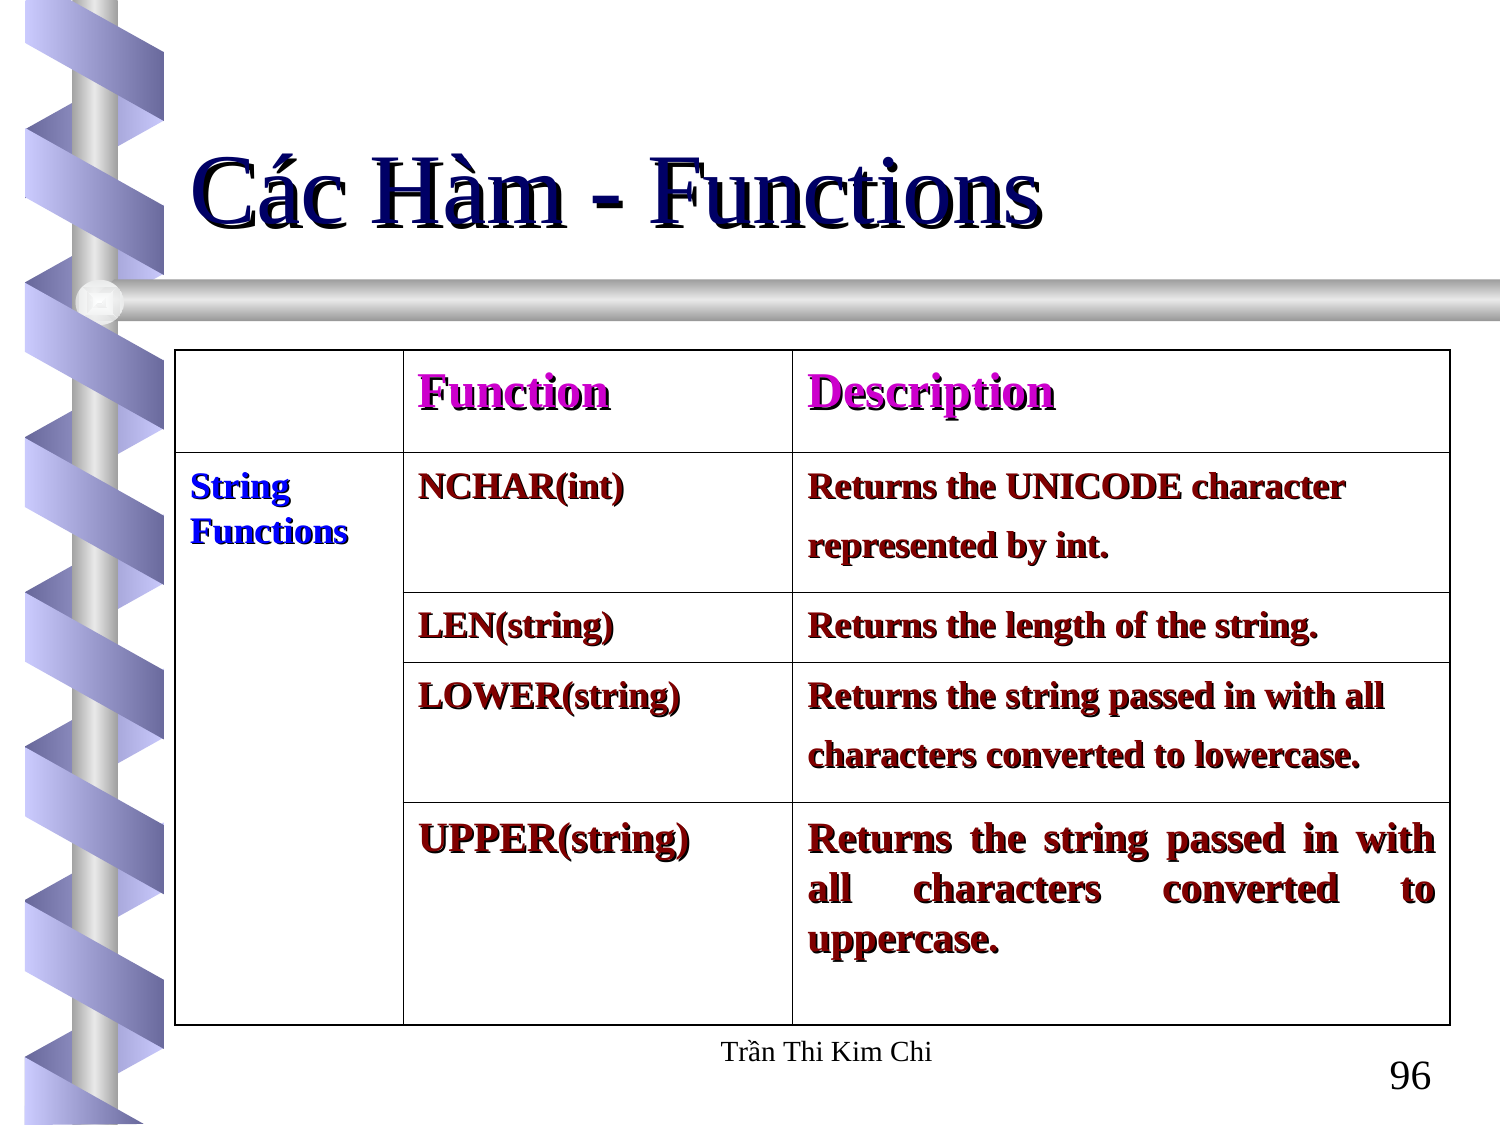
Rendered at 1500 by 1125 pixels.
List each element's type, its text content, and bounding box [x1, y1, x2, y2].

table_cell Returns the length of the string. [793, 593, 1449, 662]
table_cell Returns the string passed in with all characters converted to lowercase. [793, 663, 1449, 802]
table_cell Returns the UNICODE character represented by int. [793, 453, 1449, 592]
table_cell Returns the string passed in with all characters converted to uppercase. [793, 803, 1449, 1024]
table_header Description [793, 351, 1449, 452]
text_box Các Hàm - Functions [174, 116, 1275, 252]
table_header [176, 351, 403, 452]
table_header Function [404, 351, 792, 452]
table_cell UPPER(string) [404, 803, 792, 1024]
text_box Trần Thi Kim Chi [589, 1024, 1065, 1100]
table_cell NCHAR(int) [404, 453, 792, 592]
table_cell String Functions [176, 453, 403, 1024]
table_cell LOWER(string) [404, 663, 792, 802]
table_cell LEN(string) [404, 593, 792, 662]
